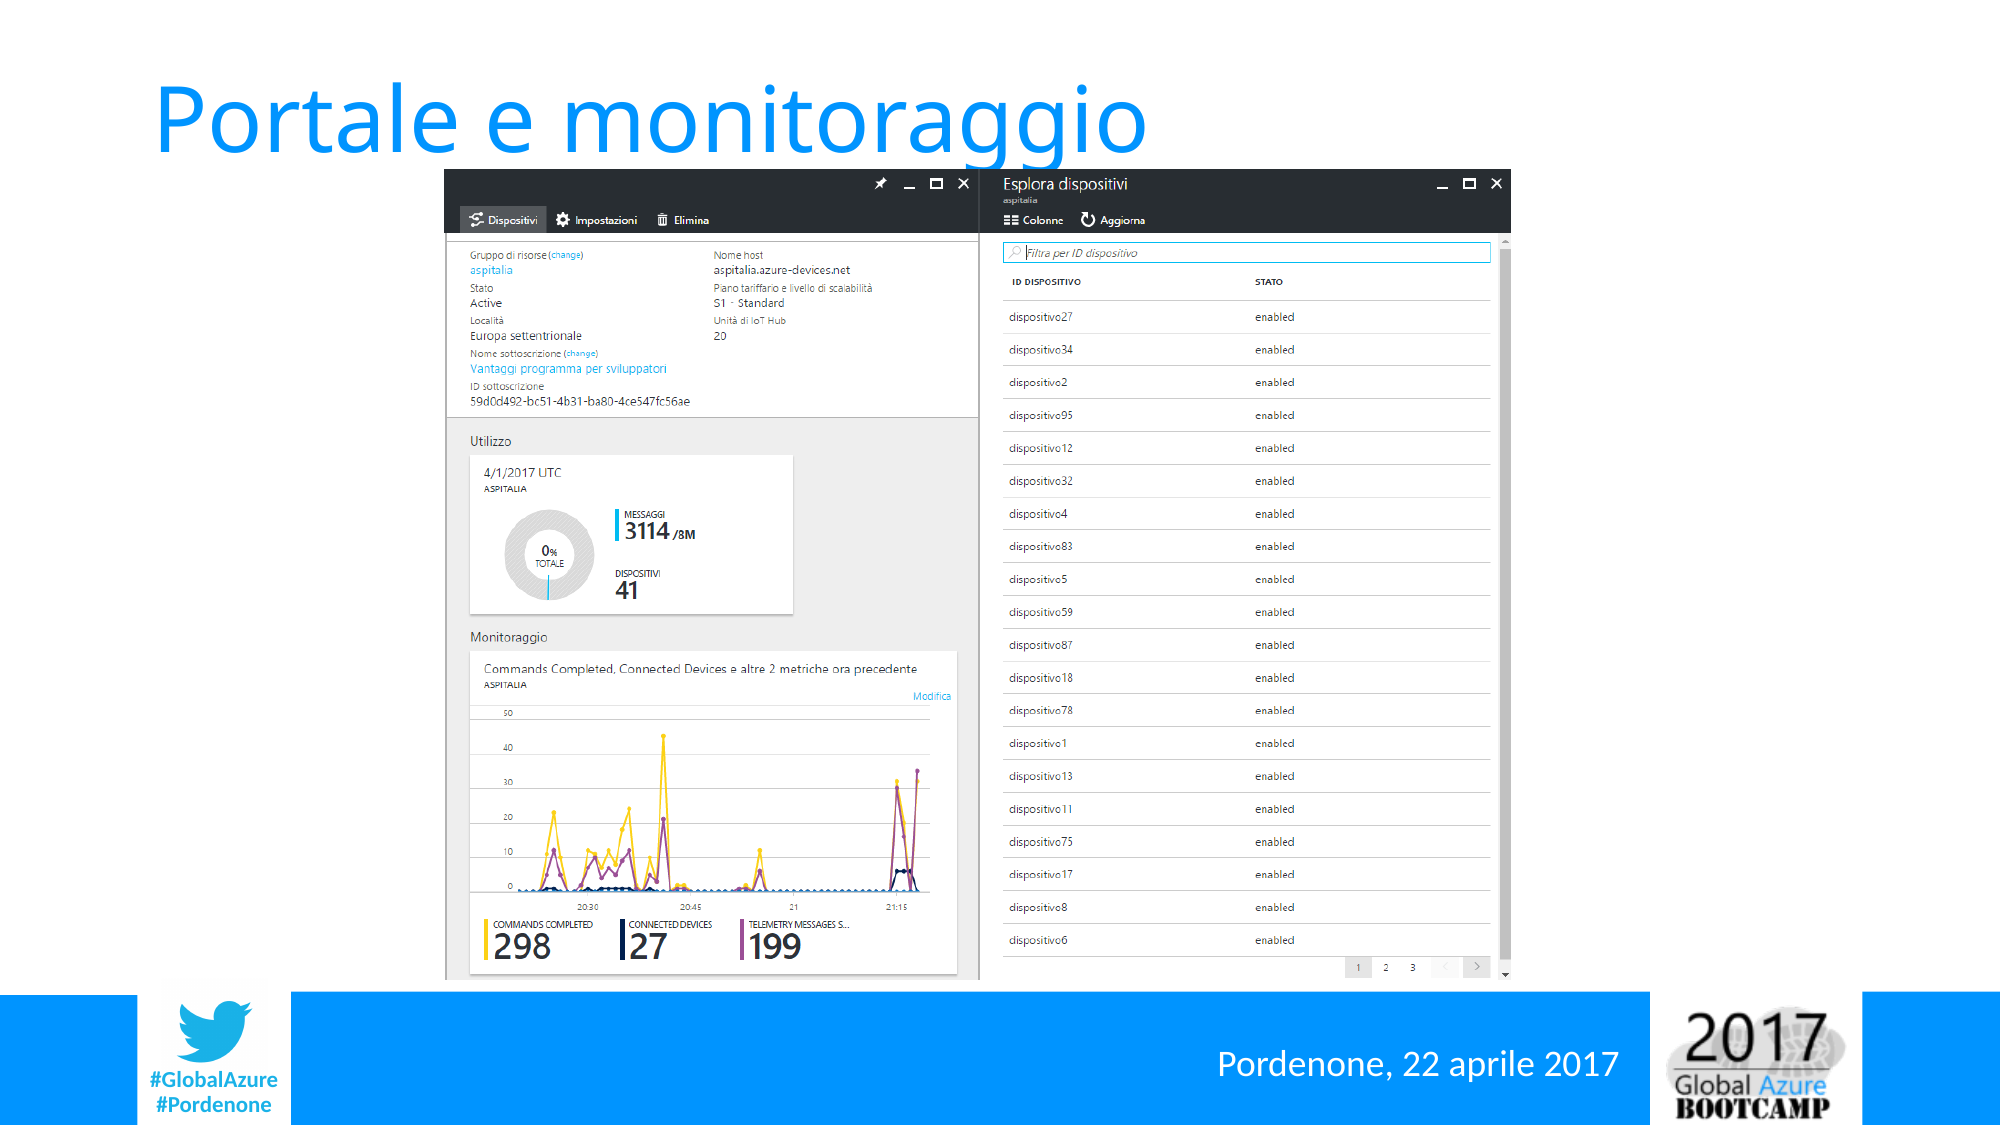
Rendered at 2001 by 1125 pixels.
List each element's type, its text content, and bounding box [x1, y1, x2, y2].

picture [1662, 998, 1850, 1125]
picture [161, 978, 268, 1085]
title Portale e monitoraggio [137, 59, 1863, 187]
picture [444, 169, 1511, 980]
